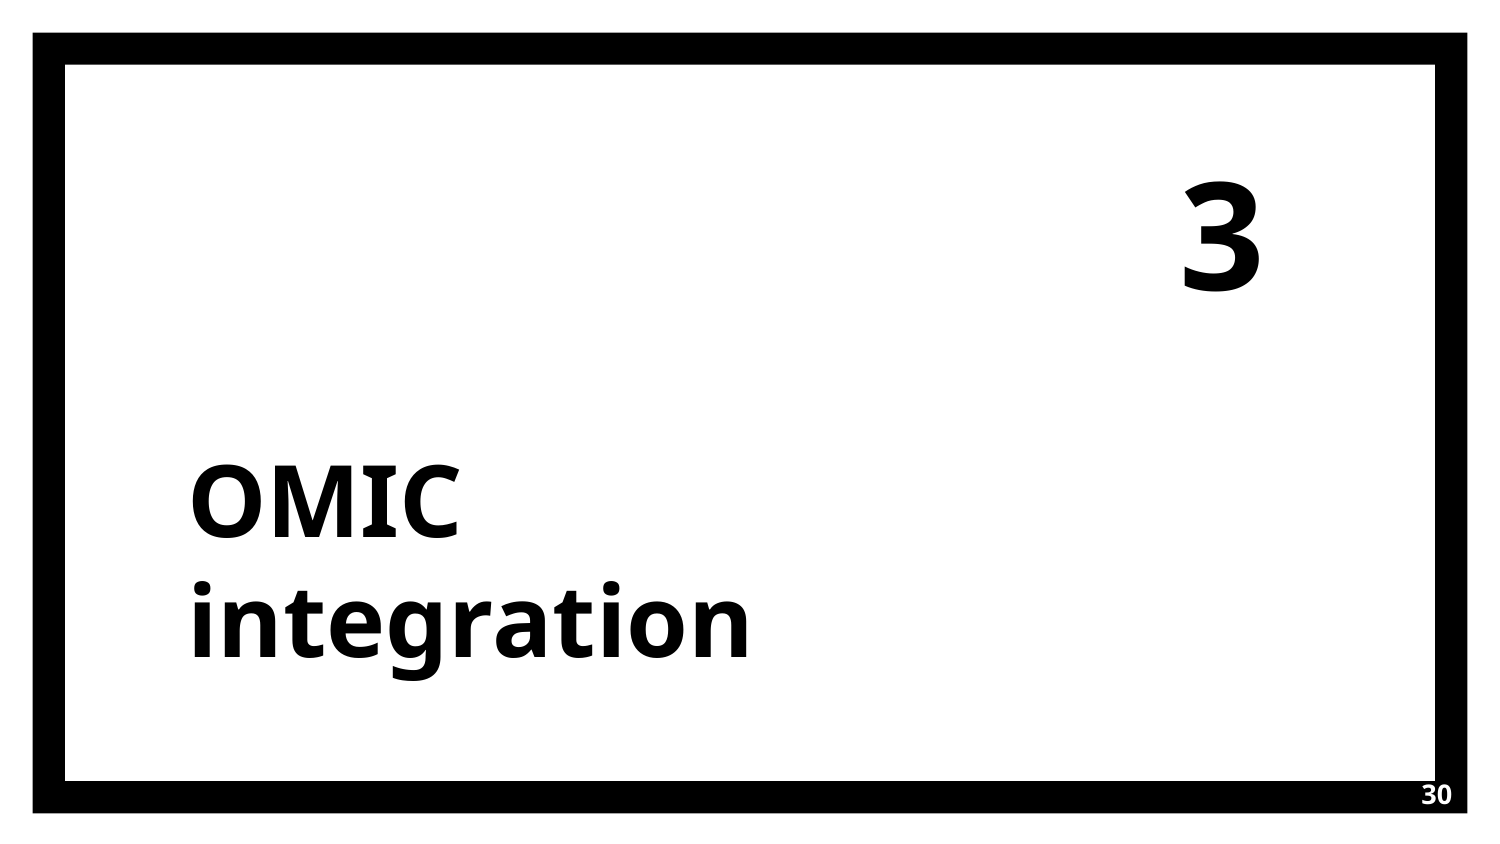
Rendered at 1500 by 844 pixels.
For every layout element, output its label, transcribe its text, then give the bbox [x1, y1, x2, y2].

slide_number ‹#› [1377, 761, 1468, 827]
text_box 3 [1164, 125, 1500, 458]
title OMIC integration [172, 501, 979, 692]
